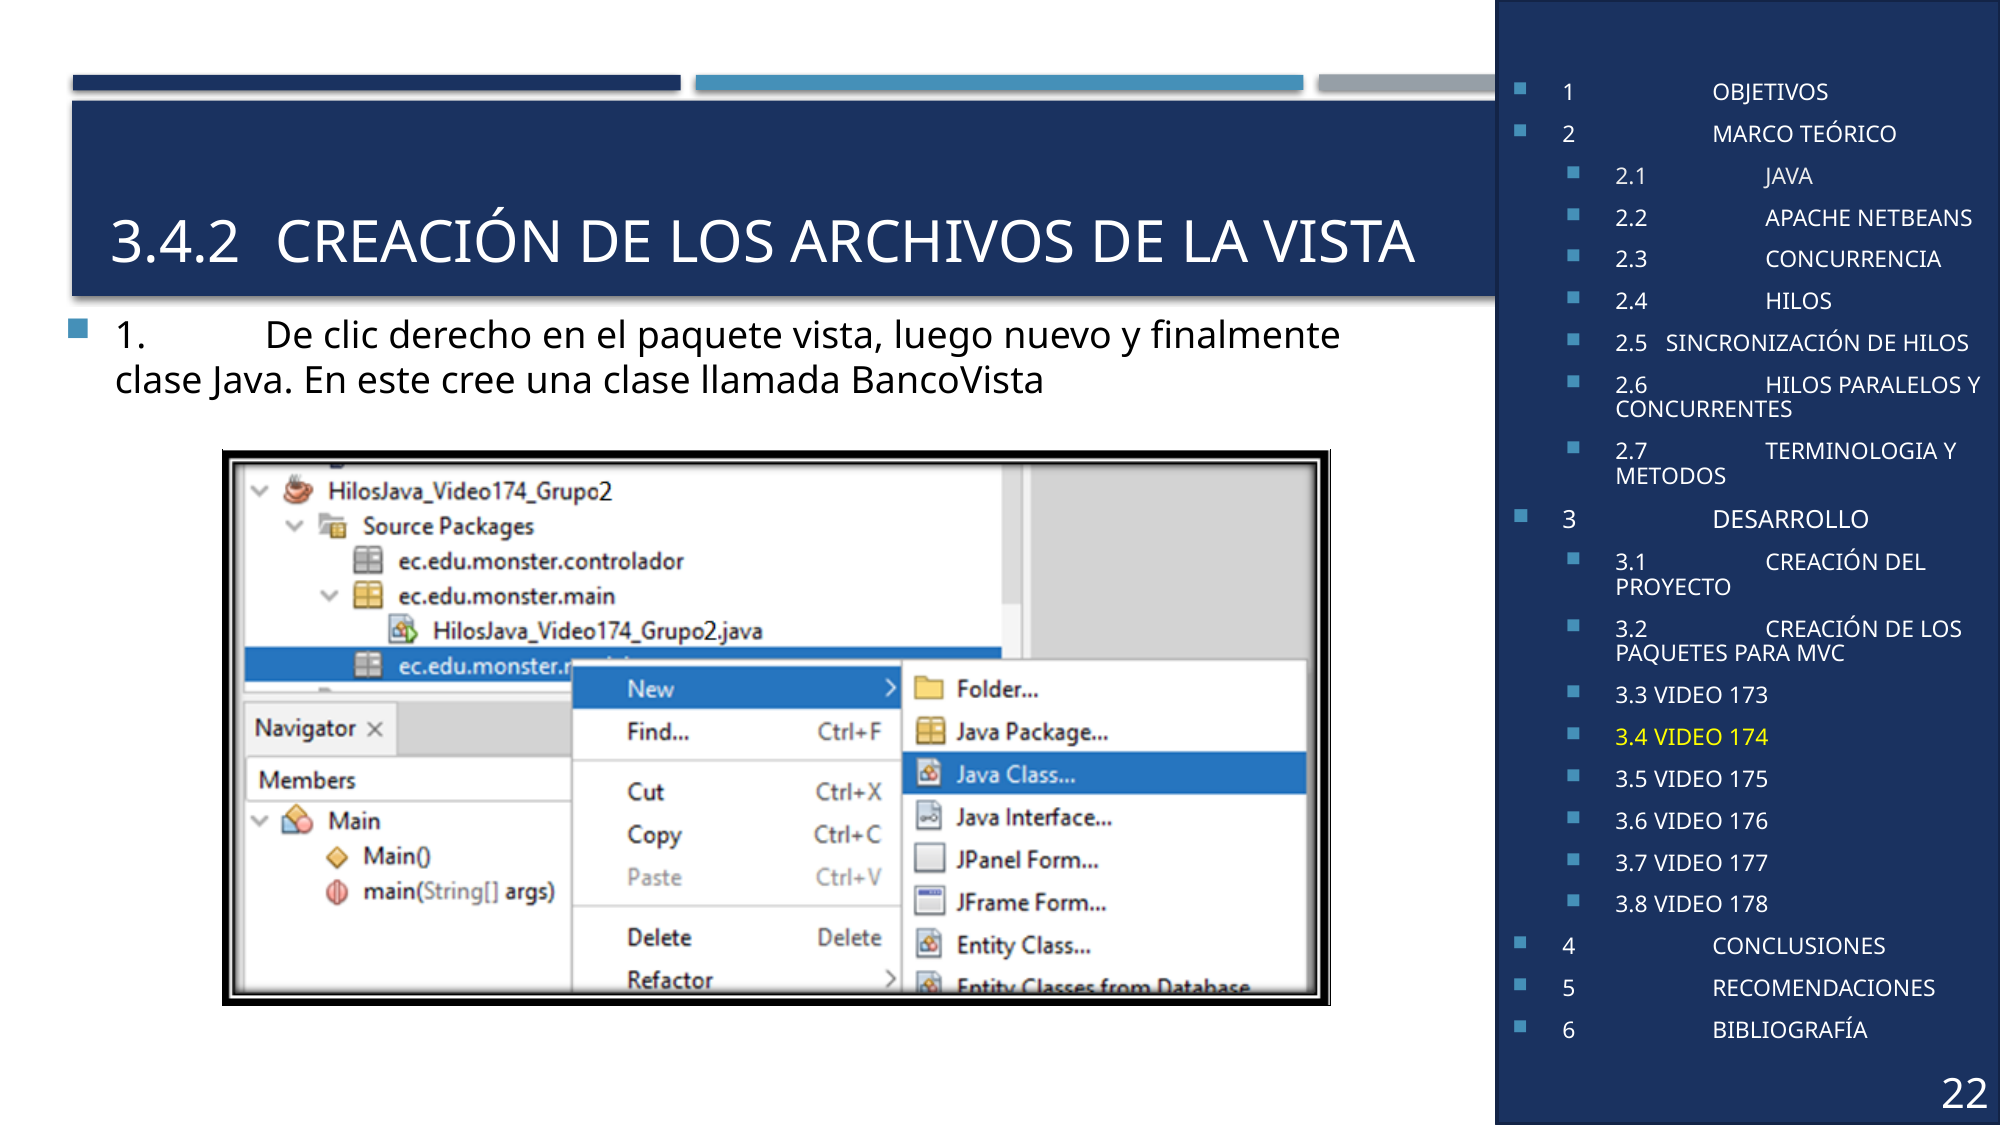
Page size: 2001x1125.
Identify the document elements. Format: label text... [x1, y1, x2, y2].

title 3.4.2 CREACIÓN DE LOS ARCHIVOS de la vista [95, 115, 1490, 282]
list 1. De clic derecho en el paquete vista, luego nuevo y finalmente clase Java. En este cree una clase llamada BancoVista [49, 257, 1424, 454]
picture [222, 449, 1330, 1006]
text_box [1496, 0, 2000, 1125]
